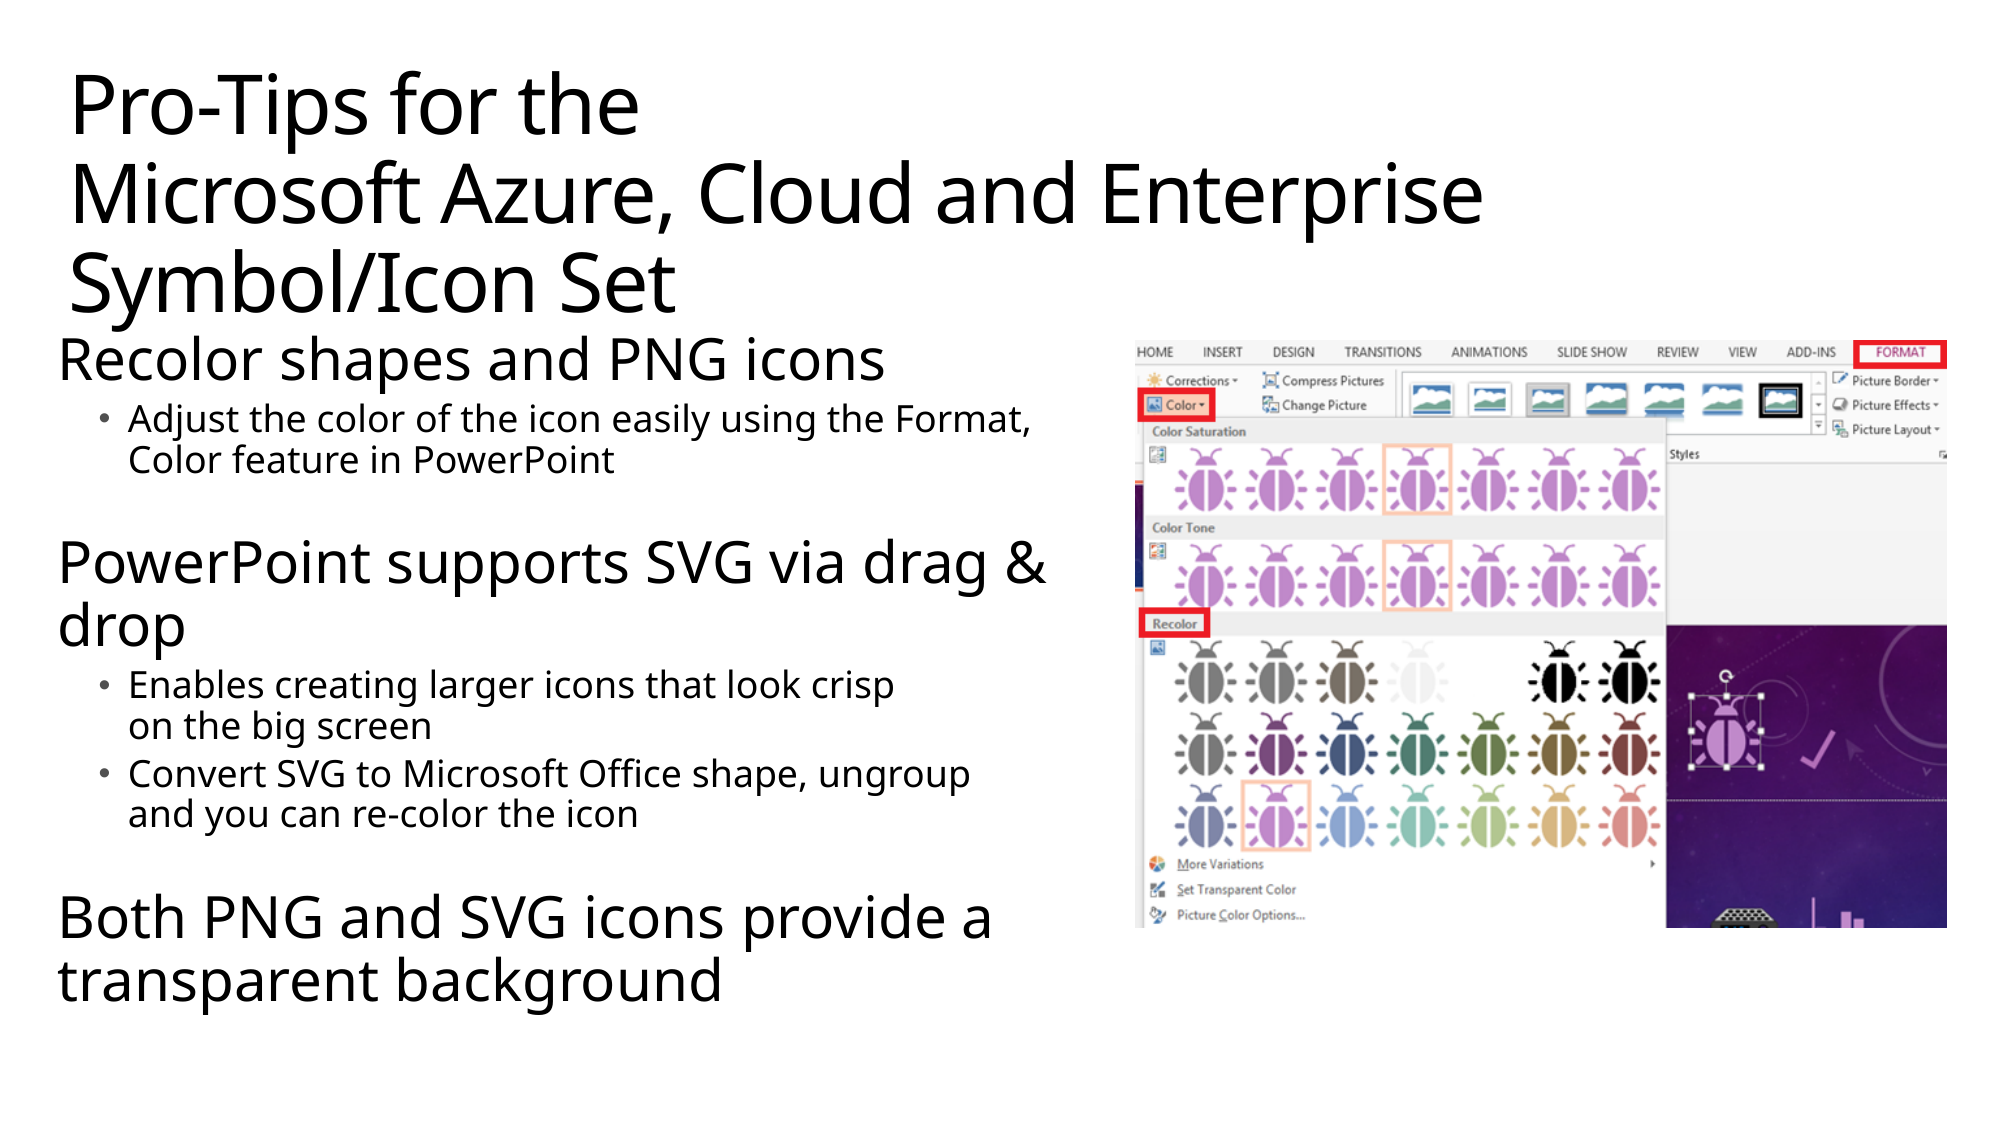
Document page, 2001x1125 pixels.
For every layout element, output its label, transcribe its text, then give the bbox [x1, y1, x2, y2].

list Recolor shapes and PNG icons Adjust the color of the icon easily using the Format, Color feature in PowerPoint PowerPoint supports SVG via drag & drop Enables creating larger icons that look crisp on the big screen Convert SVG to Microsoft Office shape, ungroup and you can re-color the icon Both PNG and SVG icons provide a transparent background [33, 314, 1108, 1096]
title Pro-Tips for the Microsoft Azure, Cloud and Enterprise Symbol/Icon Set [44, 47, 1957, 196]
picture [1135, 340, 1948, 929]
